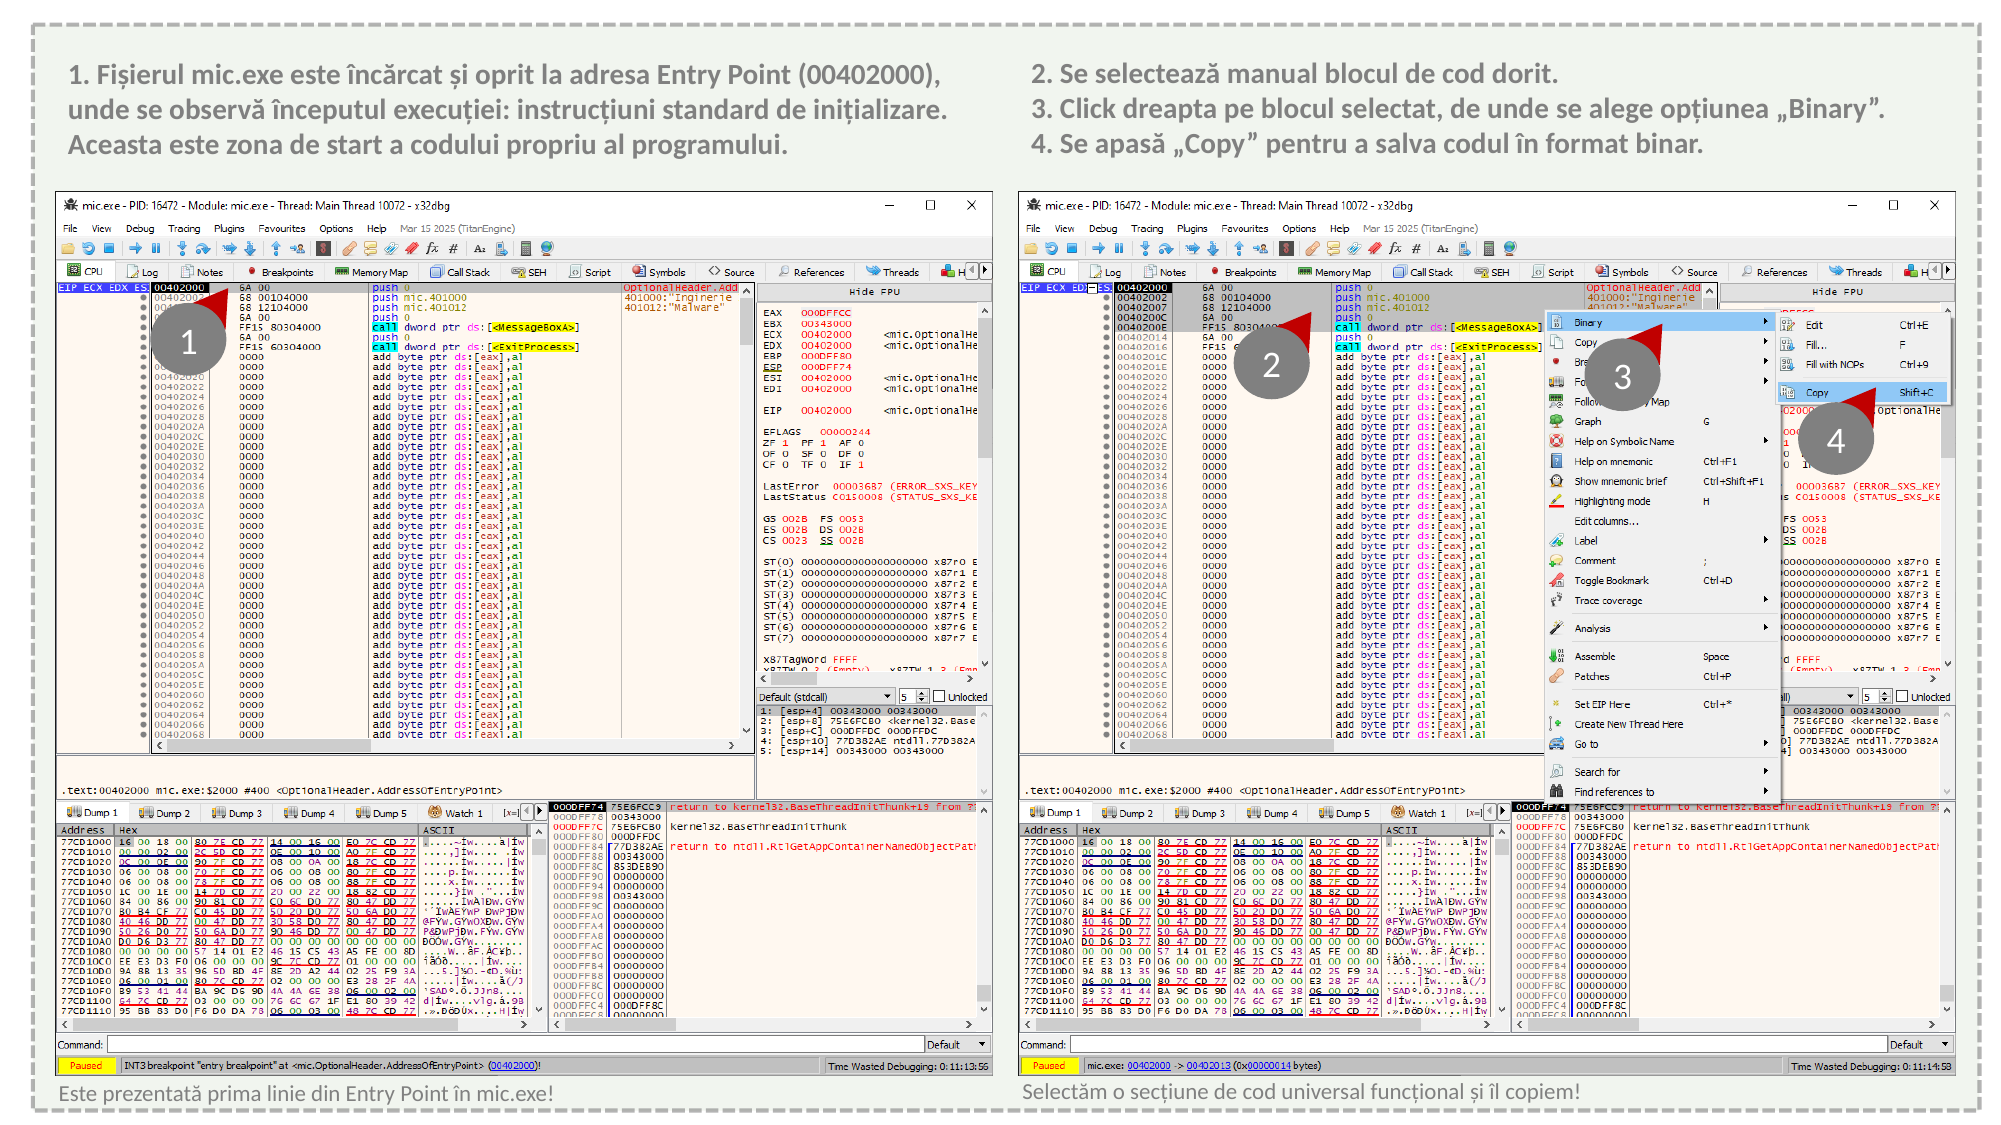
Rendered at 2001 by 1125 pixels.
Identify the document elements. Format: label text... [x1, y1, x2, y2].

text_box Selectăm o secțiune de cod universal funcțional și îl copiem! [1007, 1069, 1957, 1112]
picture [1018, 191, 1956, 1076]
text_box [150, 279, 227, 376]
text_box [32, 24, 1980, 1111]
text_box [1798, 378, 1875, 475]
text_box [1584, 314, 1661, 412]
picture [55, 191, 993, 1076]
text_box Este prezentată prima linie din Entry Point în mic.exe! [43, 1071, 993, 1114]
text_box 2. Se selectează manual blocul de cod dorit. 3. Click dreapta pe blocul selectat, de unde se alege opțiunea „Binary”. 4. Se apasă „Copy” pentru a salva codul în format binar. [1016, 46, 1964, 167]
text_box 1. Fișierul mic.exe este încărcat și oprit la adresa Entry Point (00402000), unde se observă începutul execuției: instrucțiuni standard de inițializare. Aceasta este zona de start a codului propriu al programului. [53, 47, 1000, 168]
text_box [1233, 302, 1310, 400]
